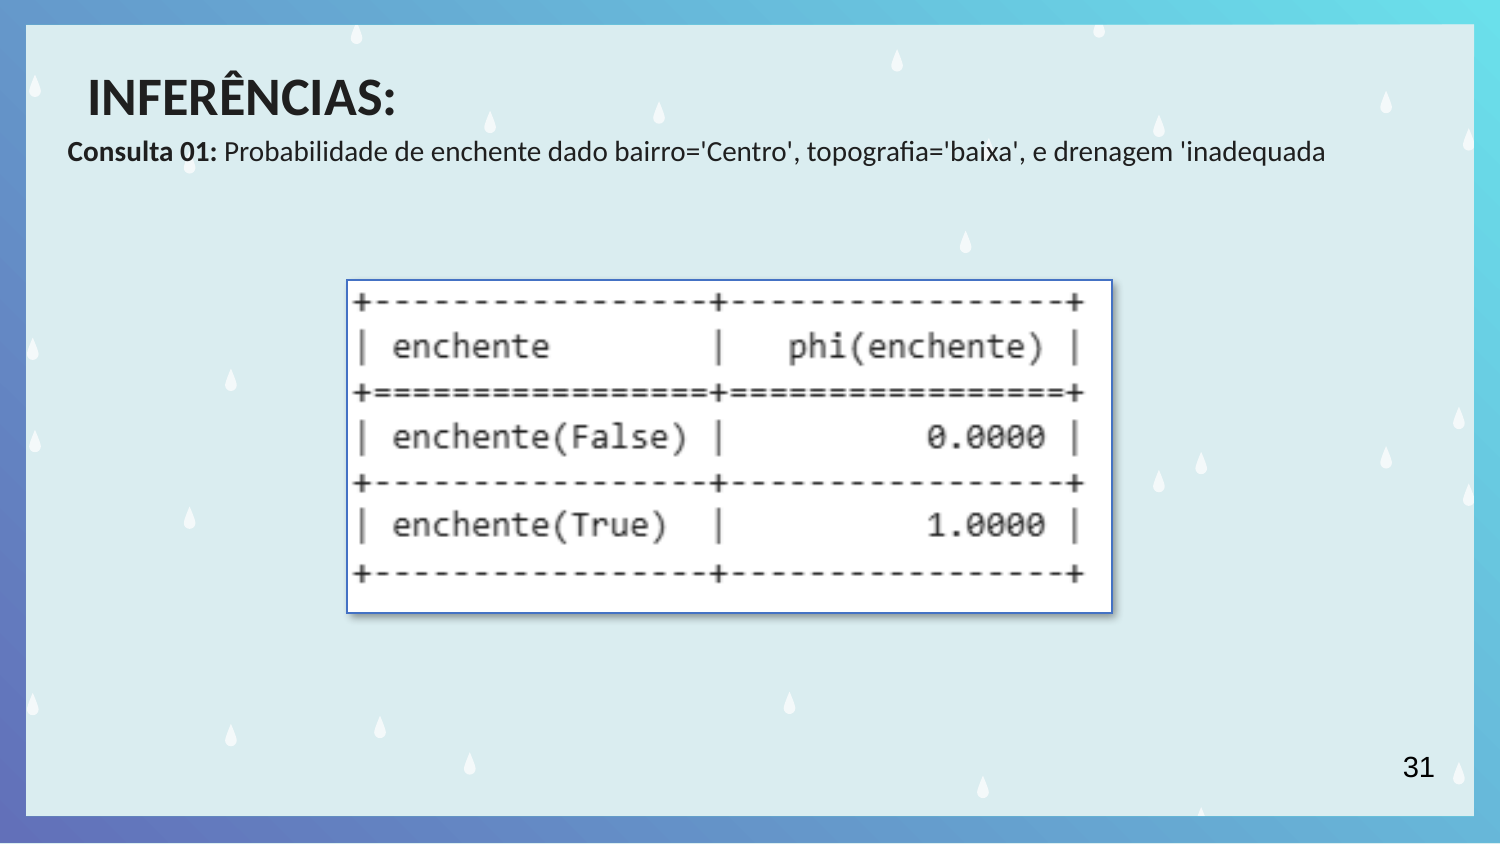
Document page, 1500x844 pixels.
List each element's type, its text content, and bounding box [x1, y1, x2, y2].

text_box 31 [1387, 741, 1463, 792]
text_box Consulta 01: Probabilidade de enchente dado bairro='Centro', topografia='baixa', e drenagem 'inadequada [52, 124, 1481, 210]
text_box INFERÊNCIAS: [72, 53, 523, 124]
picture [347, 280, 1112, 613]
